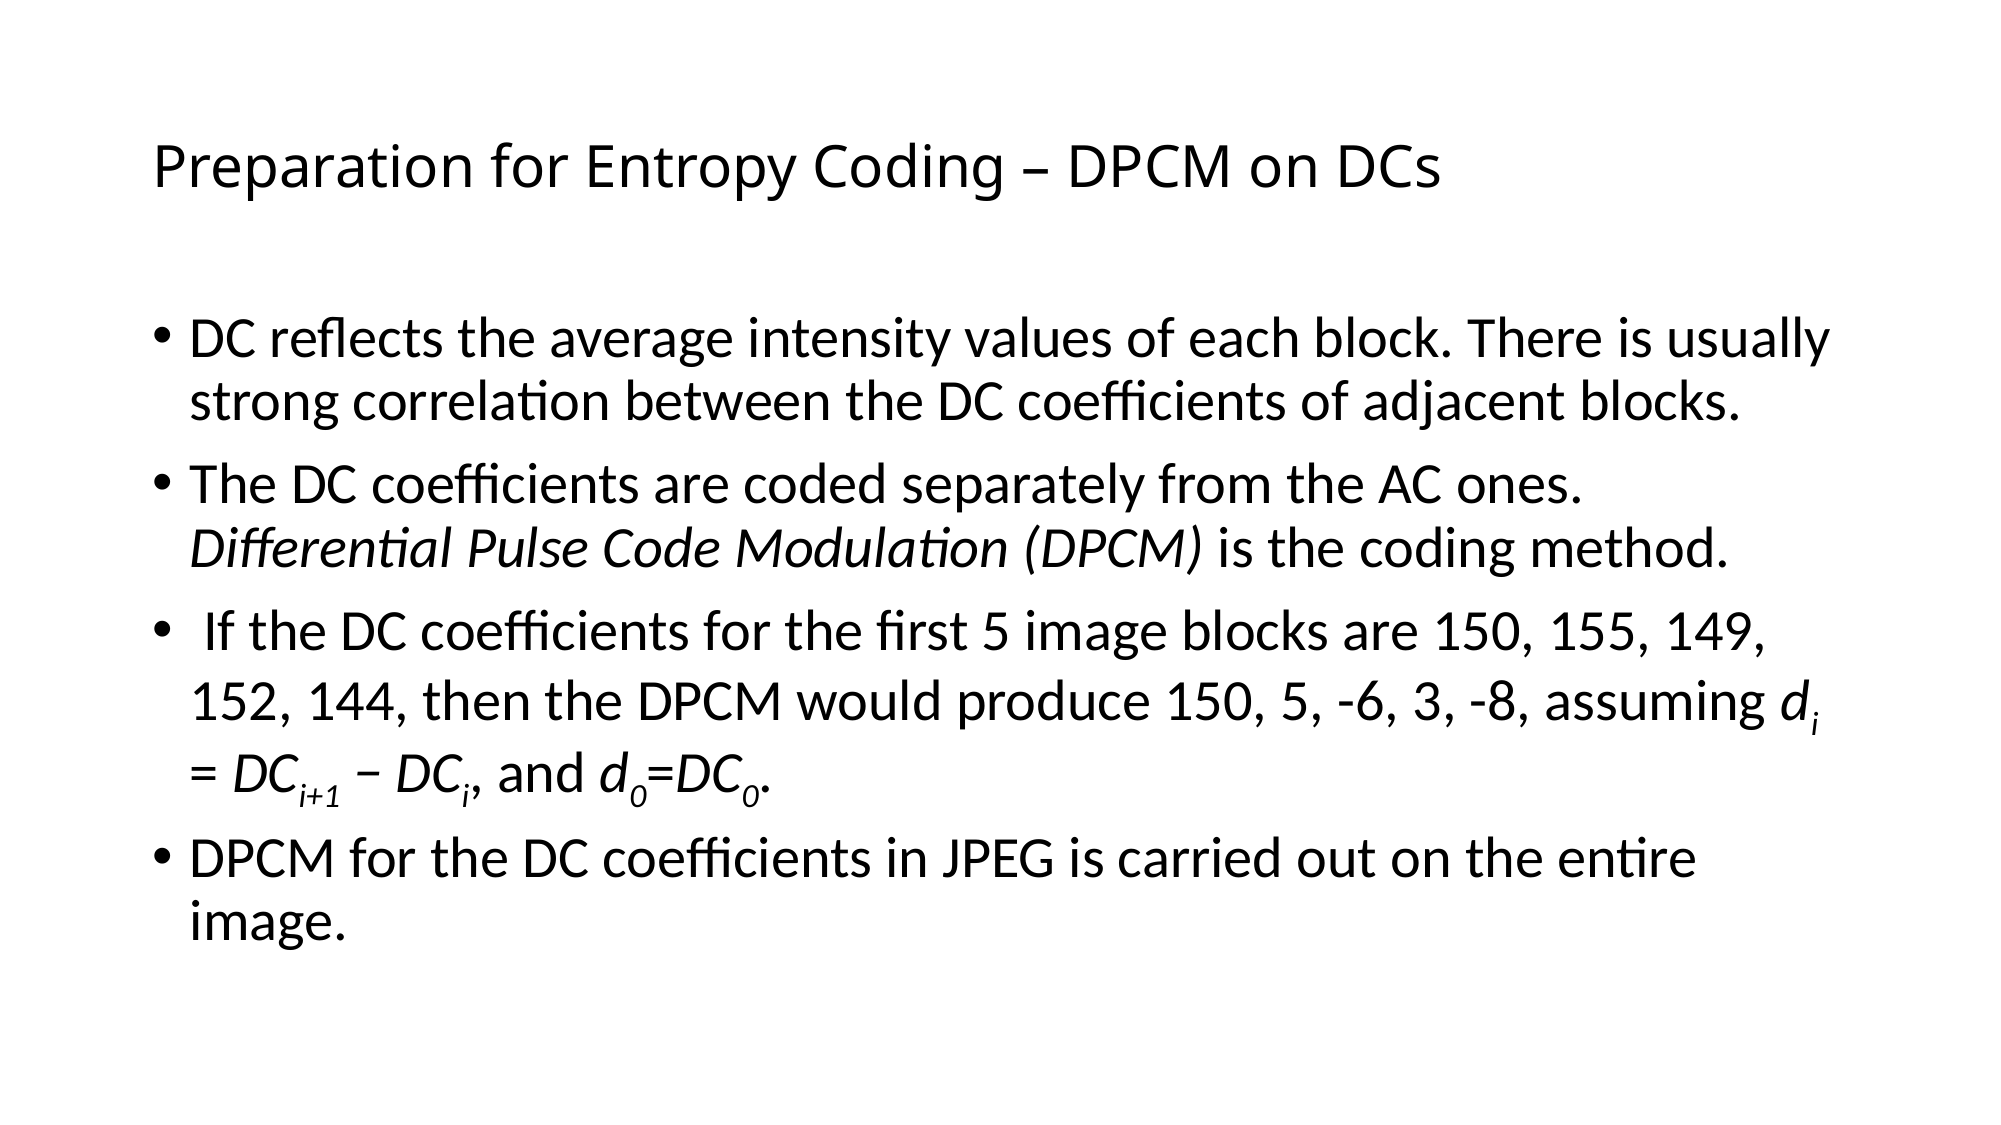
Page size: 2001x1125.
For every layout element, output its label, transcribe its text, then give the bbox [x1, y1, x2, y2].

list DC reflects the average intensity values of each block. There is usually strong correlation between the DC coefficients of adjacent blocks. The DC coefficients are coded separately from the AC ones. Differential Pulse Code Modulation (DPCM) is the coding method. If the DC coefficients for the first 5 image blocks are 150, 155, 149, 152, 144, then the DPCM would produce 150, 5, -6, 3, -8, assuming di = DCi+1 − DCi, and d0=DC0. DPCM for the DC coefficients in JPEG is carried out on the entire image. [137, 299, 1863, 1014]
title Preparation for Entropy Coding – DPCM on DCs [137, 59, 1863, 278]
